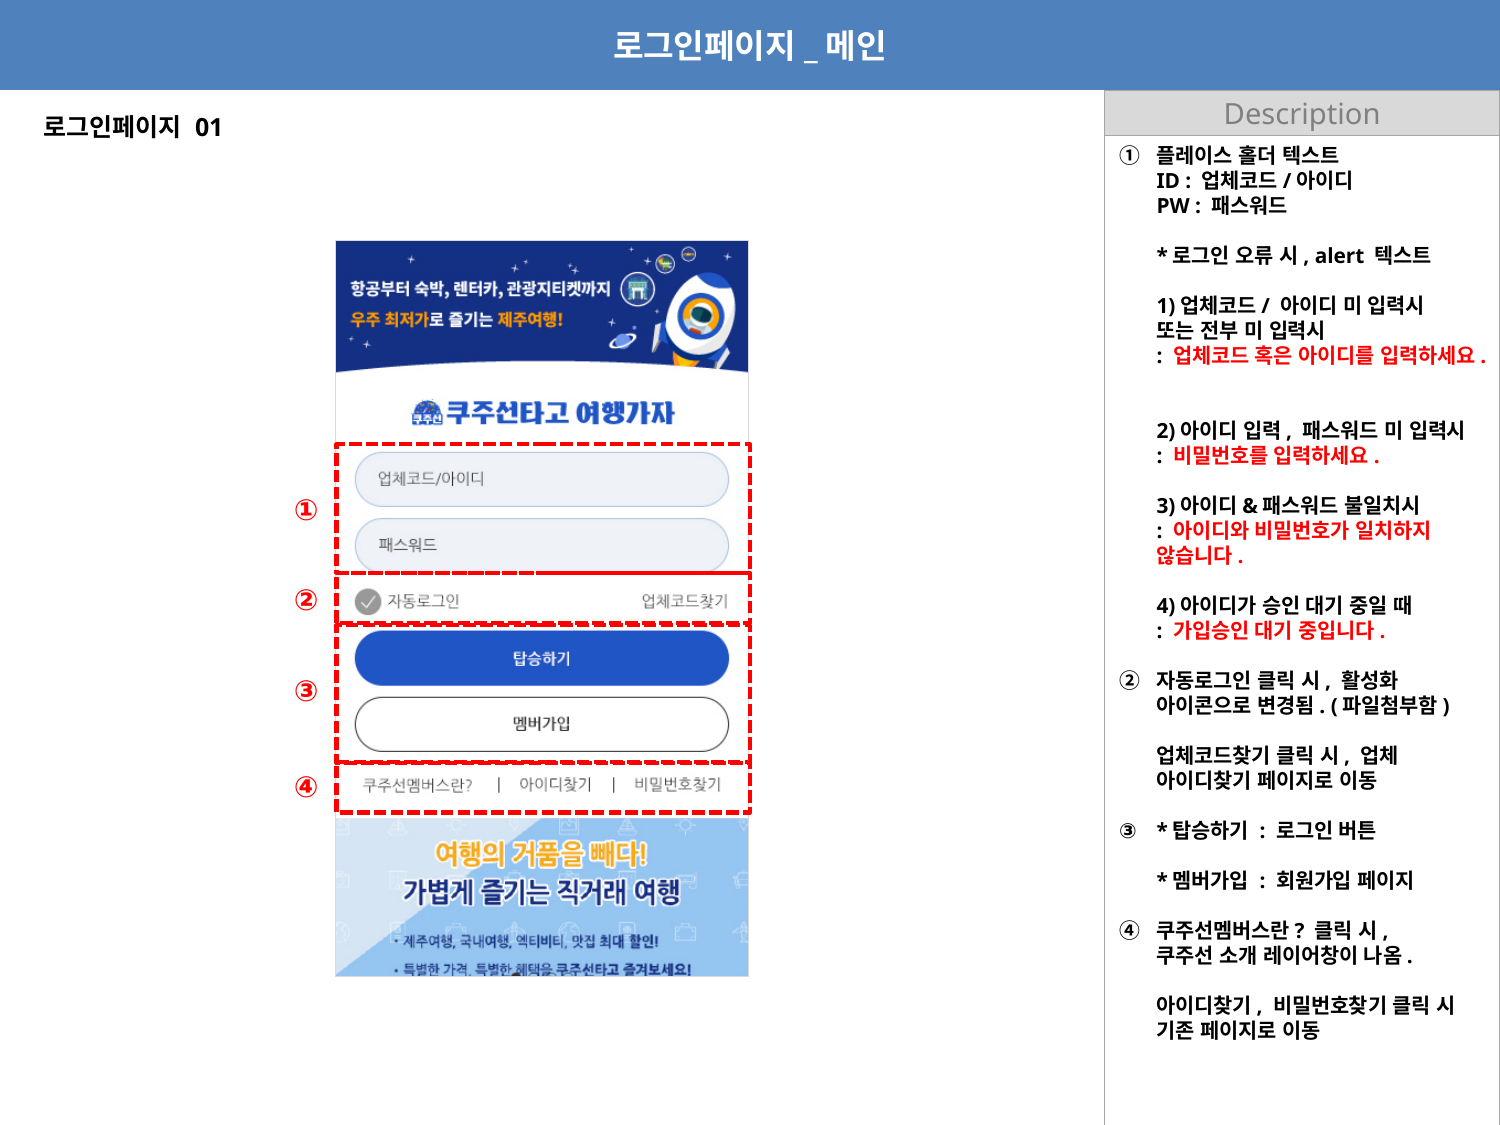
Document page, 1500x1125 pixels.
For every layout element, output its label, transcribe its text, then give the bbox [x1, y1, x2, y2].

text_box ④ [279, 761, 329, 812]
text_box 로그인페이지 01 [29, 103, 239, 149]
text_box ① [279, 483, 329, 534]
text_box 로그인페이지_메인 [0, 0, 1500, 92]
text_box Description [1102, 92, 1500, 134]
text_box ③ [279, 664, 329, 715]
picture [334, 240, 749, 977]
text_box ② [279, 574, 329, 624]
text_box 플레이스 홀더 텍스트 ID : 업체코드/아이디 PW : 패스워드 *로그인 오류 시, alert 텍스트 1)업체코드/ 아이디 미 입력시 또는 전부 미 입력시 : 업체코드 혹은 아이디를 입력하세요. 2)아이디 입력, 패스워드 미 입력시 : 비밀번호를 입력하세요. 3)아이디&패스워드 불일치시 : 아이디와 비밀번호가 일치하지 않습니다. 4)아이디가 승인 대기 중일 때 : 가입승인 대기 중입니다. 자동로그인 클릭 시, 활성화 아이콘으로 변경됨. (파일첨부함) 업체코드찾기 클릭 시, 업체 아이디찾기 페이지로 이동 *탑승하기 : 로그인 버튼 *멤버가입 : 회원가입 페이지 쿠주선멤버스란? 클릭 시, 쿠주선 소개 레이어창이 나옴. 아이디찾기, 비밀번호찾기 클릭 시 기존 페이지로 이동 [1102, 134, 1500, 1125]
